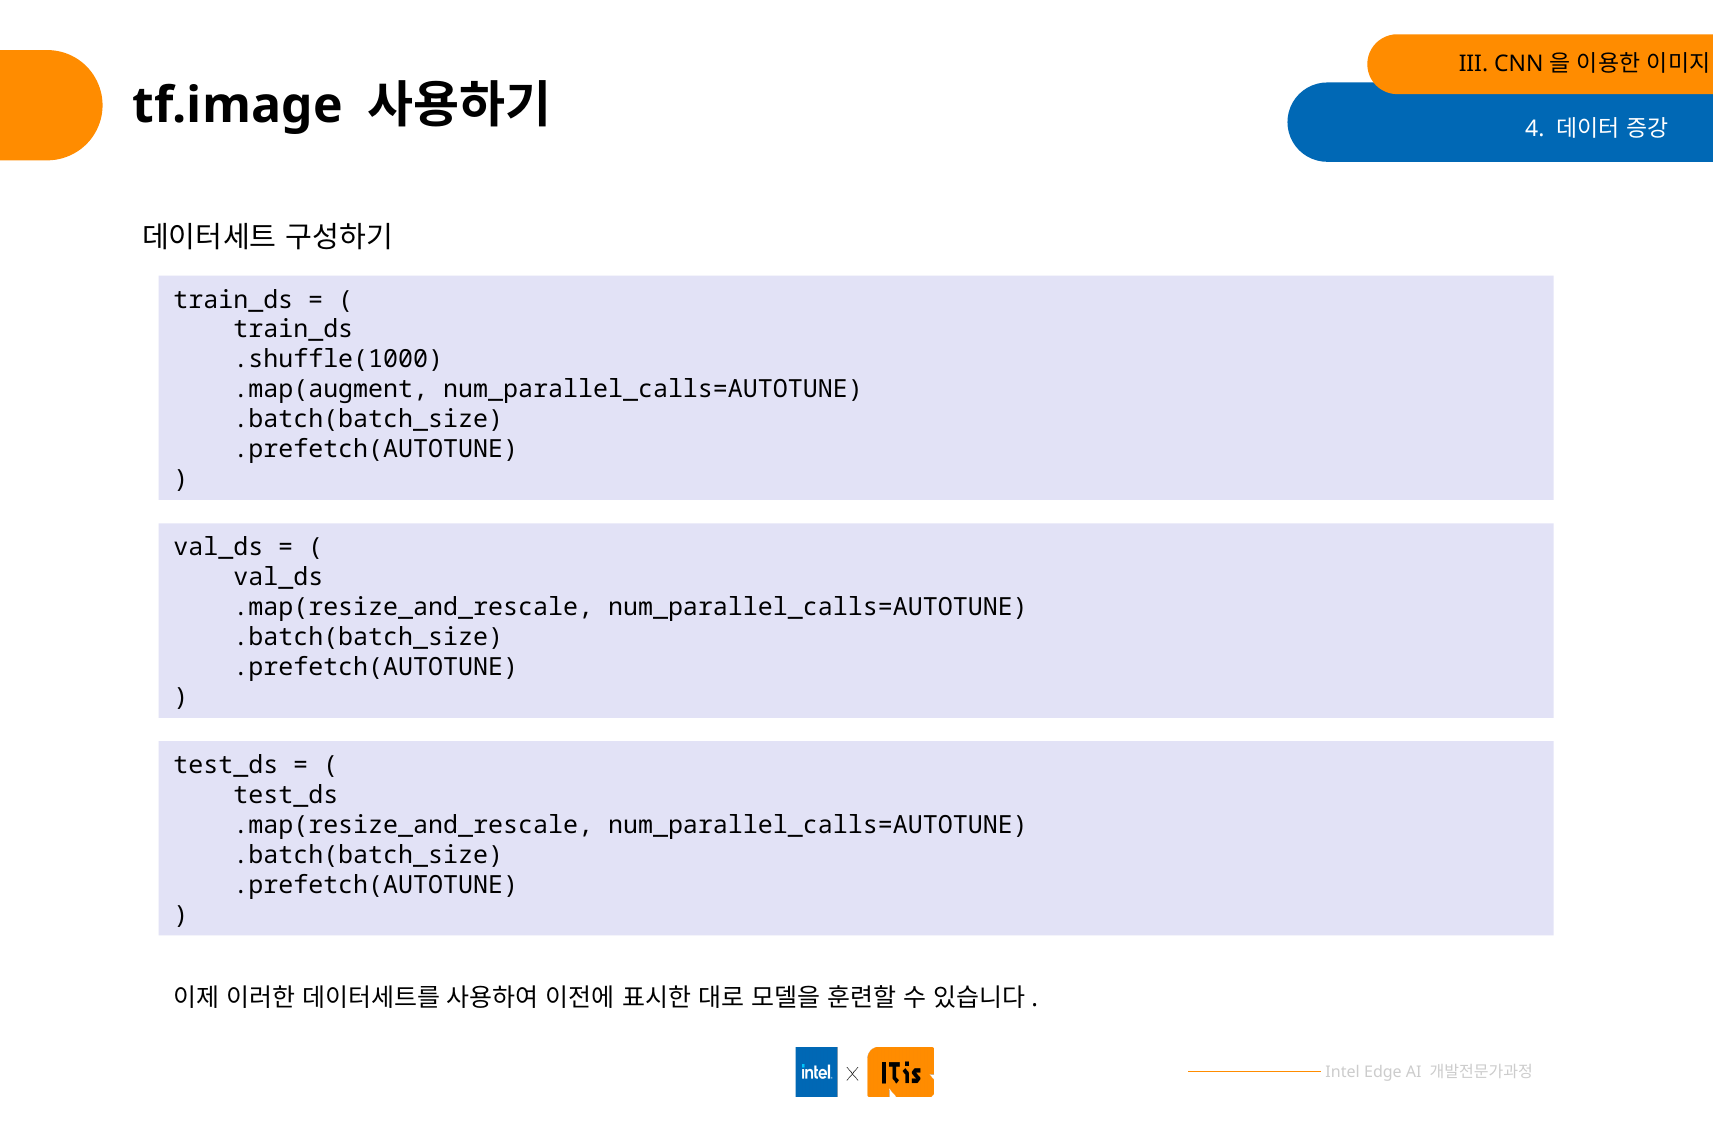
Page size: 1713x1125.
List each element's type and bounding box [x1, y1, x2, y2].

text_box [158, 741, 1554, 936]
text_box [1387, 106, 1684, 176]
text_box [158, 275, 1554, 500]
text_box [158, 523, 1554, 718]
text_box [127, 193, 1585, 261]
text_box [11, 13, 778, 80]
text_box [1428, 41, 1713, 84]
text_box [158, 958, 1616, 1019]
title [117, 51, 1167, 162]
